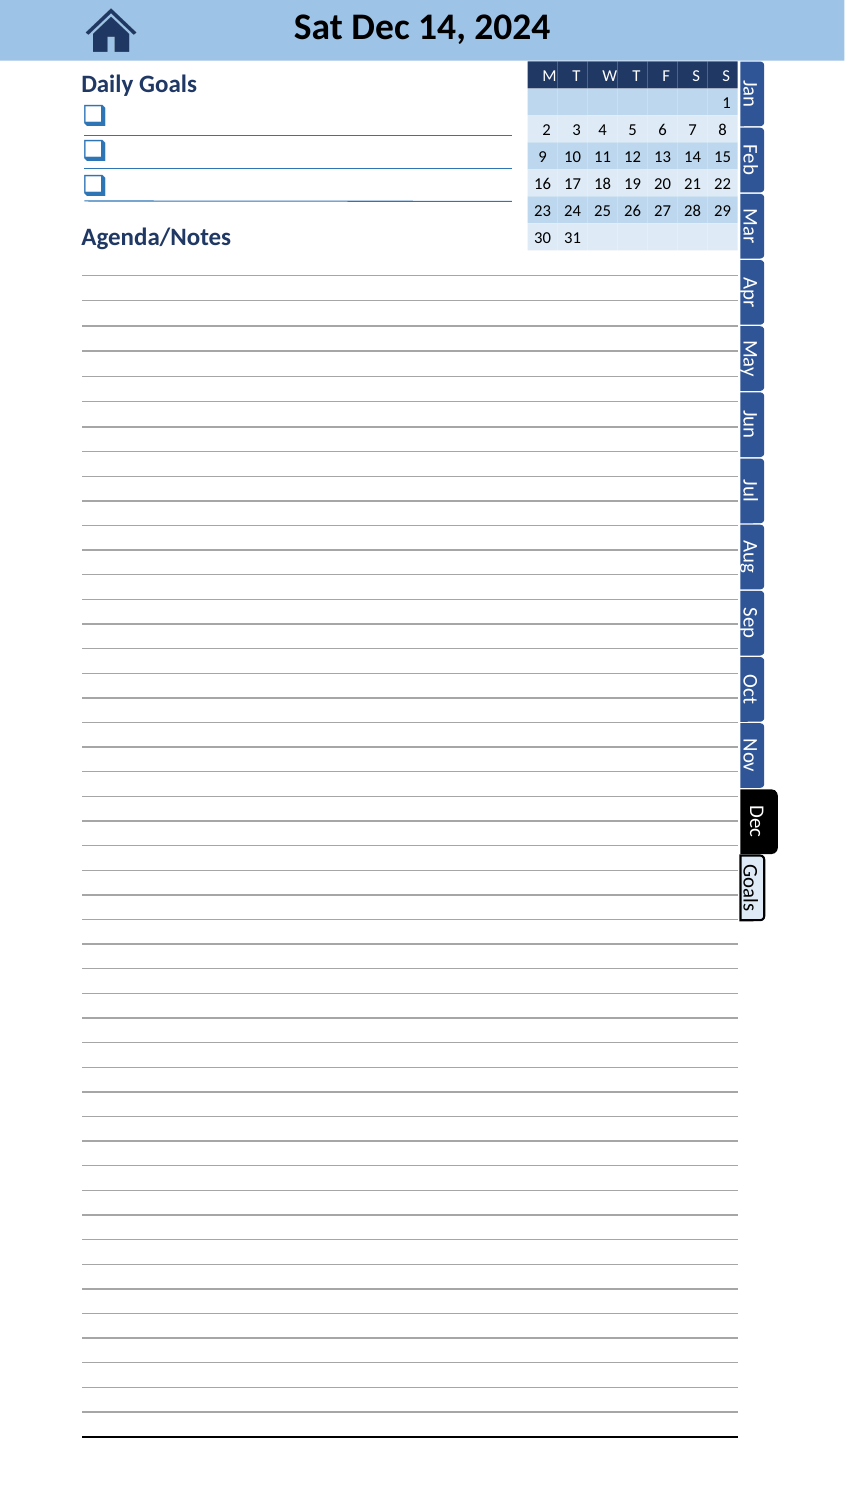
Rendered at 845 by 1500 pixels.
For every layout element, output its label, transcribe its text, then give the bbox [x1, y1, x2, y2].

picture [82, 1, 140, 59]
list Sat Dec 14, 2024 [190, 0, 655, 61]
